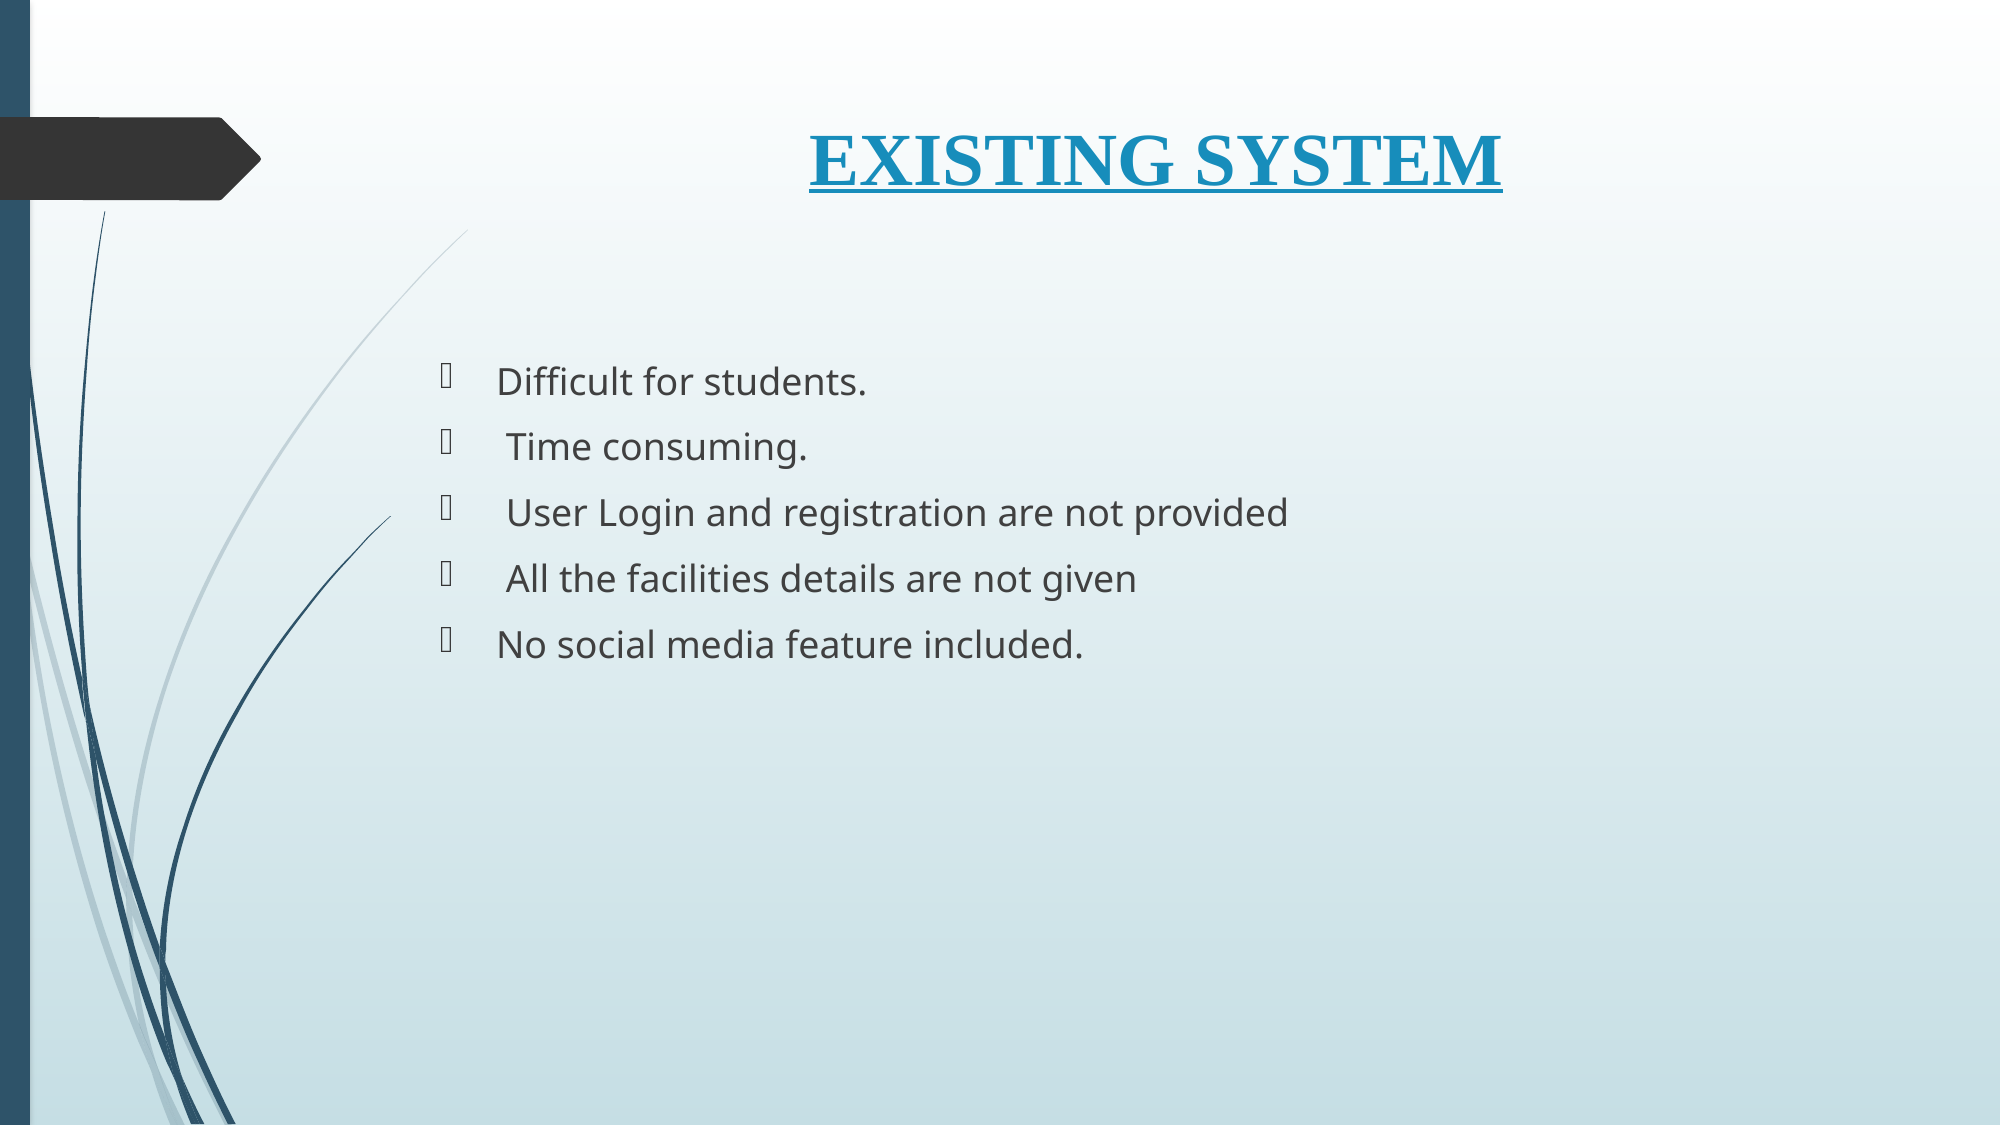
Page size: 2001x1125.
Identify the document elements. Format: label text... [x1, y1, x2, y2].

title EXISTING SYSTEM [425, 102, 1888, 313]
list Difficult for students. Time consuming. User Login and registration are not provided All the facilities details are not given No social media feature included. [424, 350, 1888, 970]
